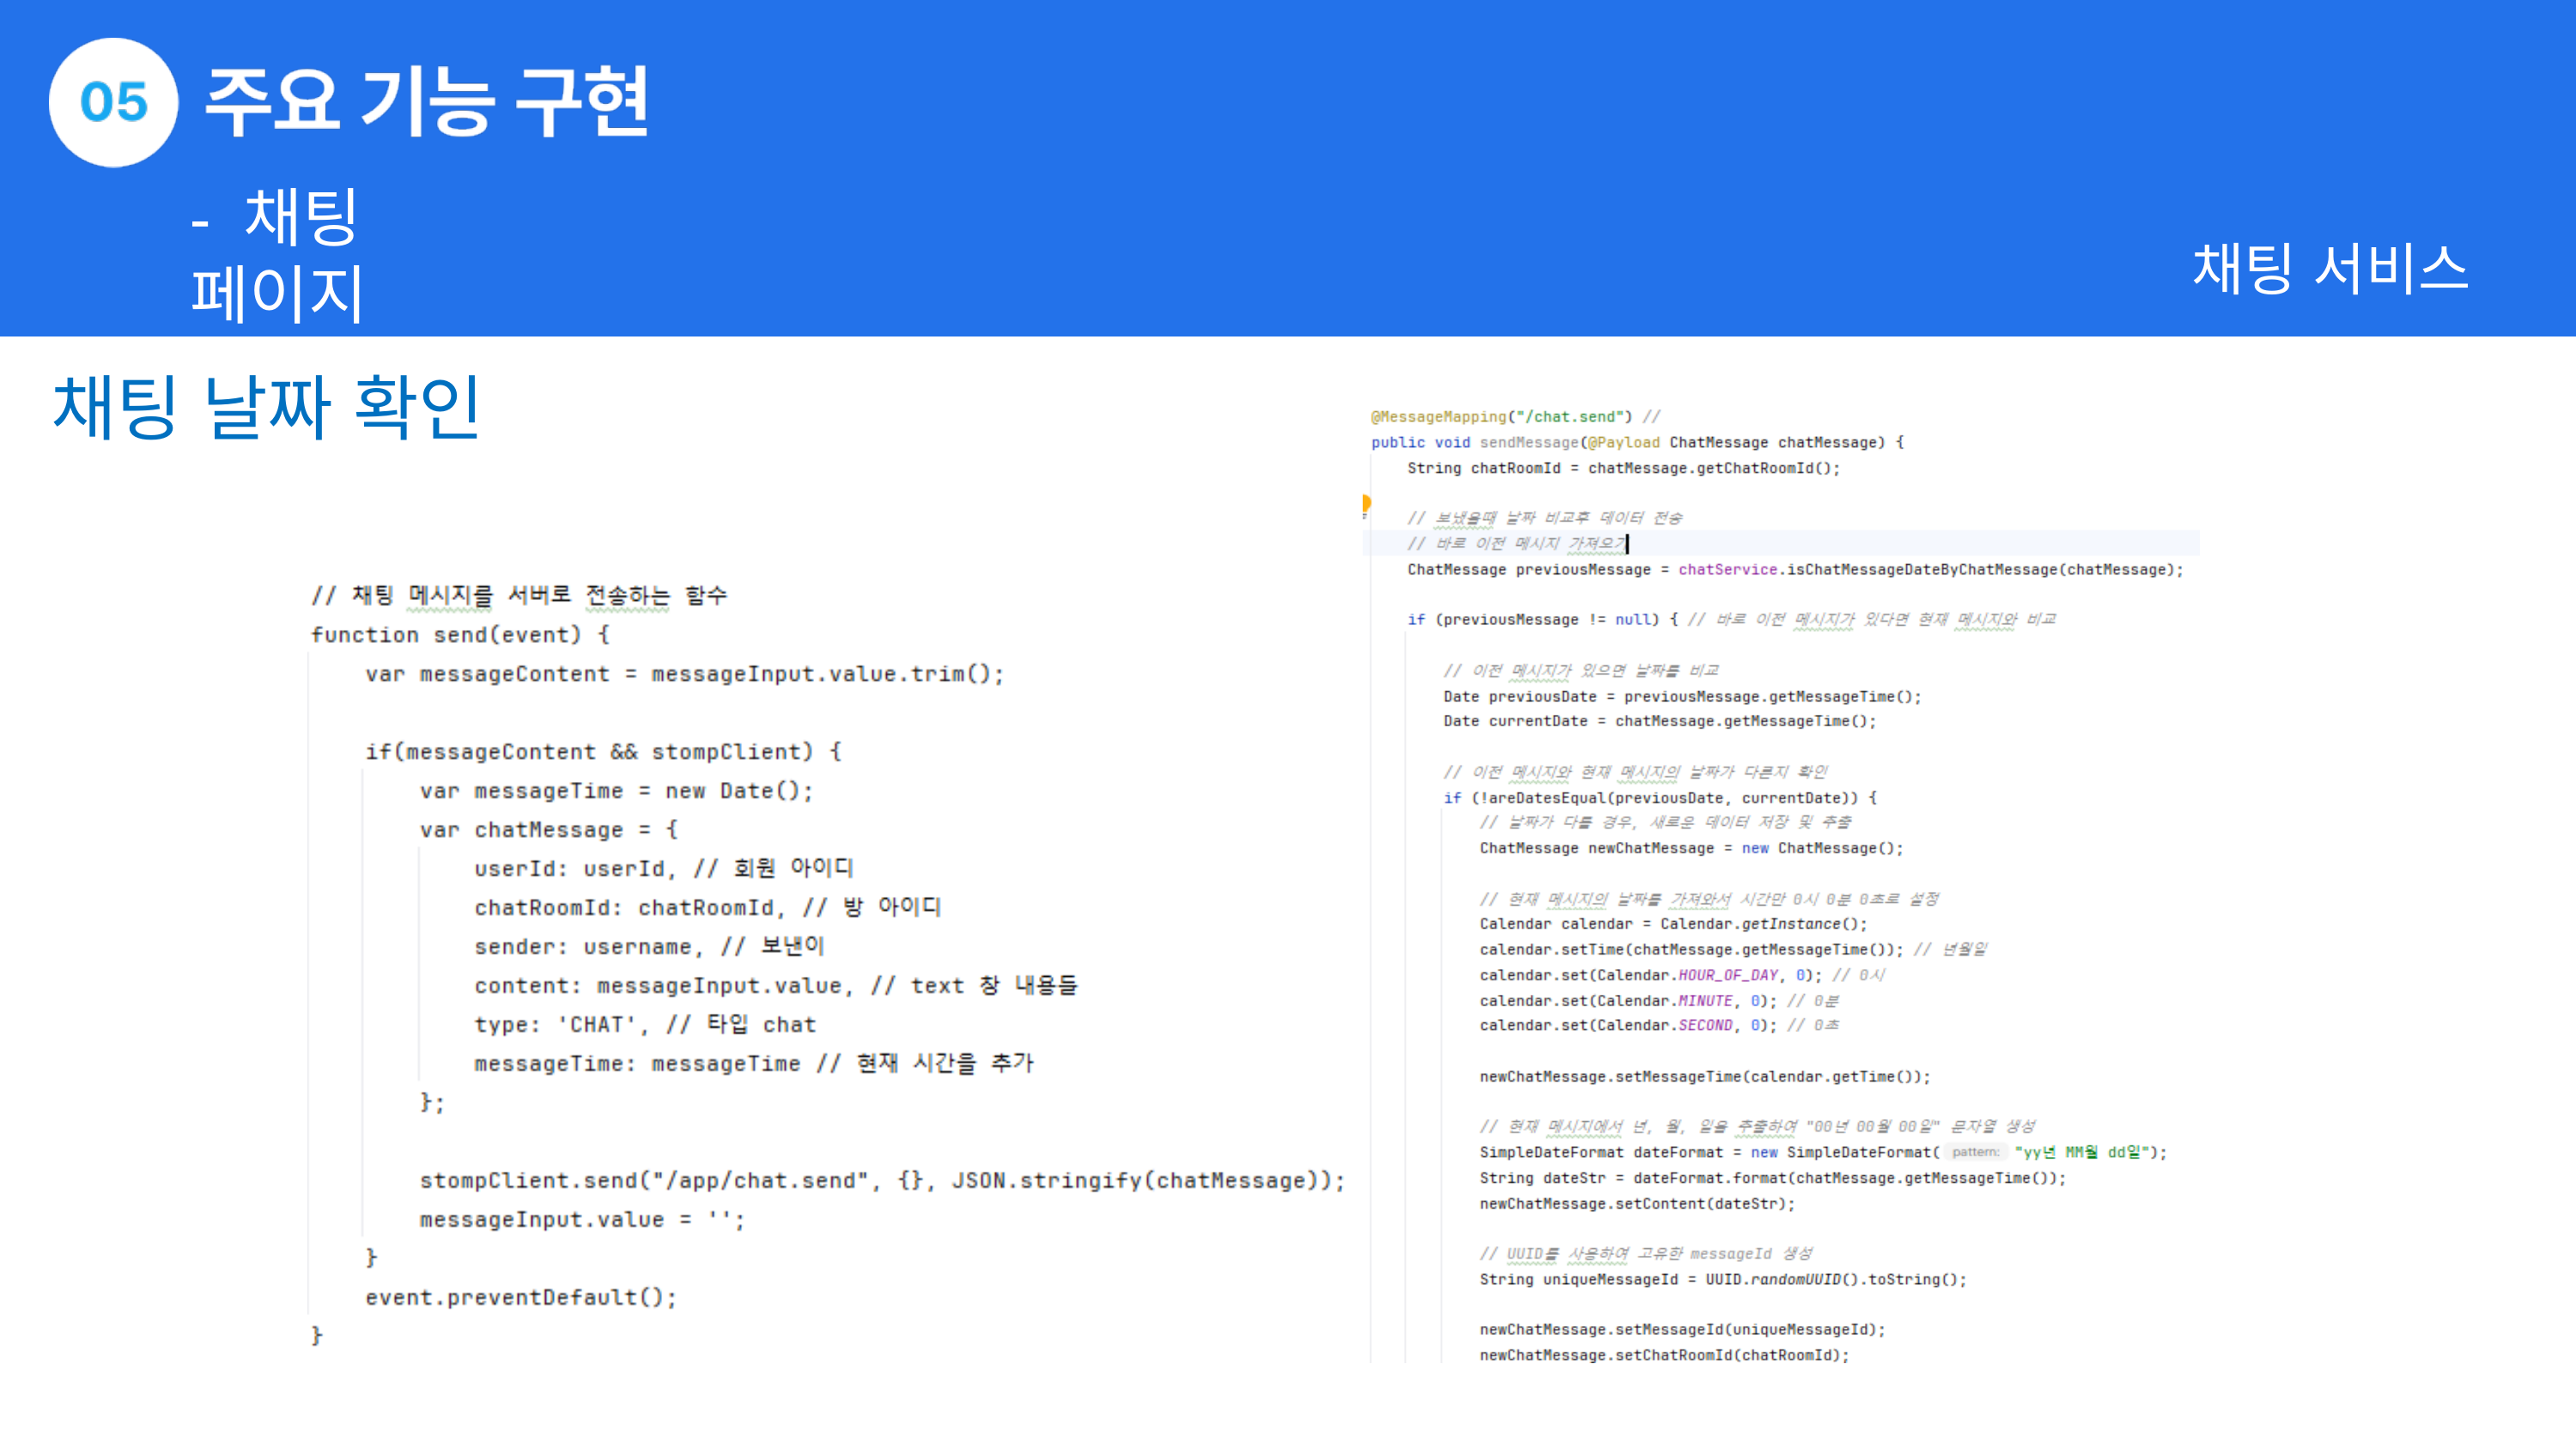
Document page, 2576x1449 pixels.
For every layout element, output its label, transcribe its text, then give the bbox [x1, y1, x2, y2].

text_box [0, 0, 2576, 336]
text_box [49, 14, 727, 230]
text_box 채팅 날짜 확인 [38, 357, 537, 456]
picture [307, 402, 2201, 1366]
